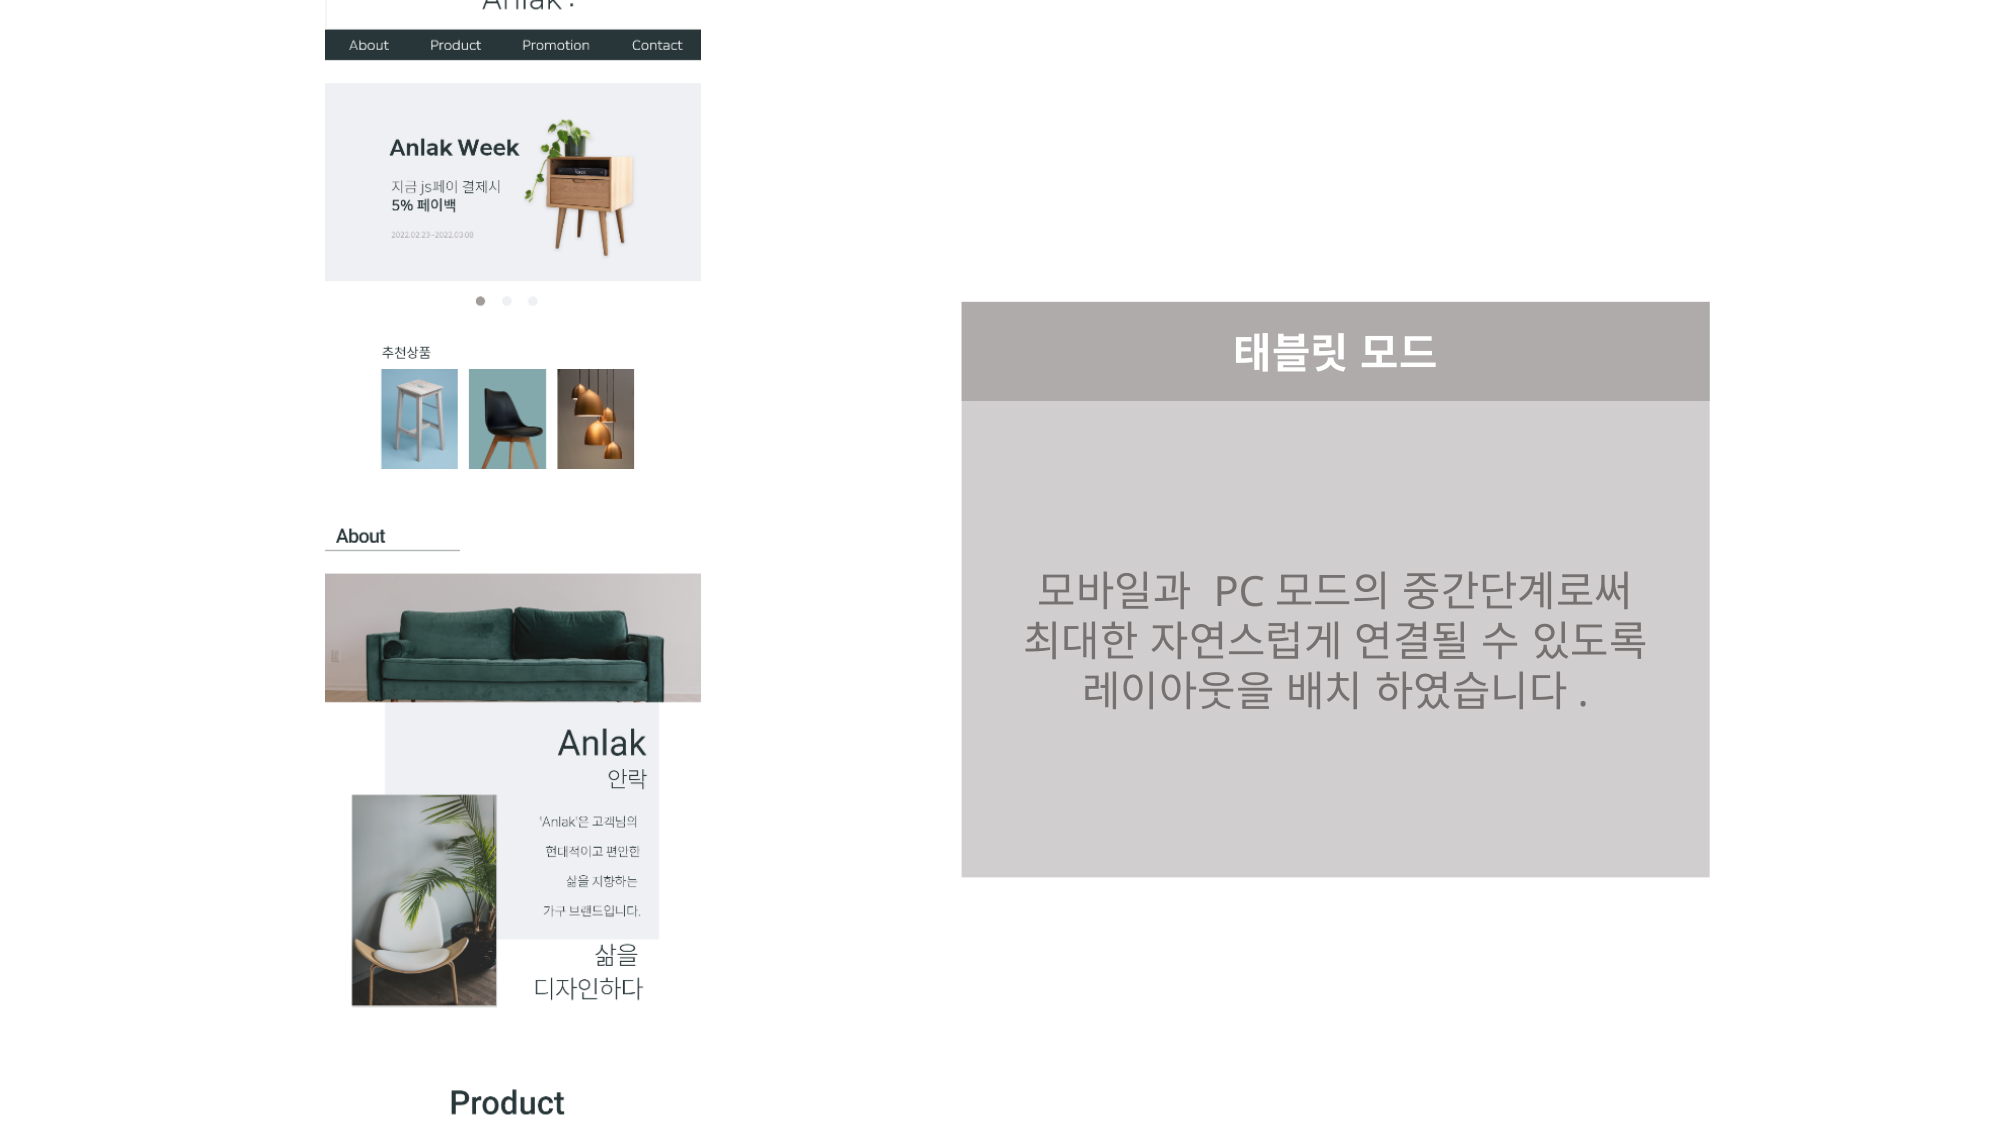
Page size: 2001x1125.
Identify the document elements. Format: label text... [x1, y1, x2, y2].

text_box 태블릿 모드 [961, 301, 1711, 402]
picture [325, 0, 701, 1125]
text_box 모바일과 PC모드의 중간단계로써 최대한 자연스럽게 연결될 수 있도록 레이아웃을 배치 하였습니다. [961, 402, 1711, 878]
